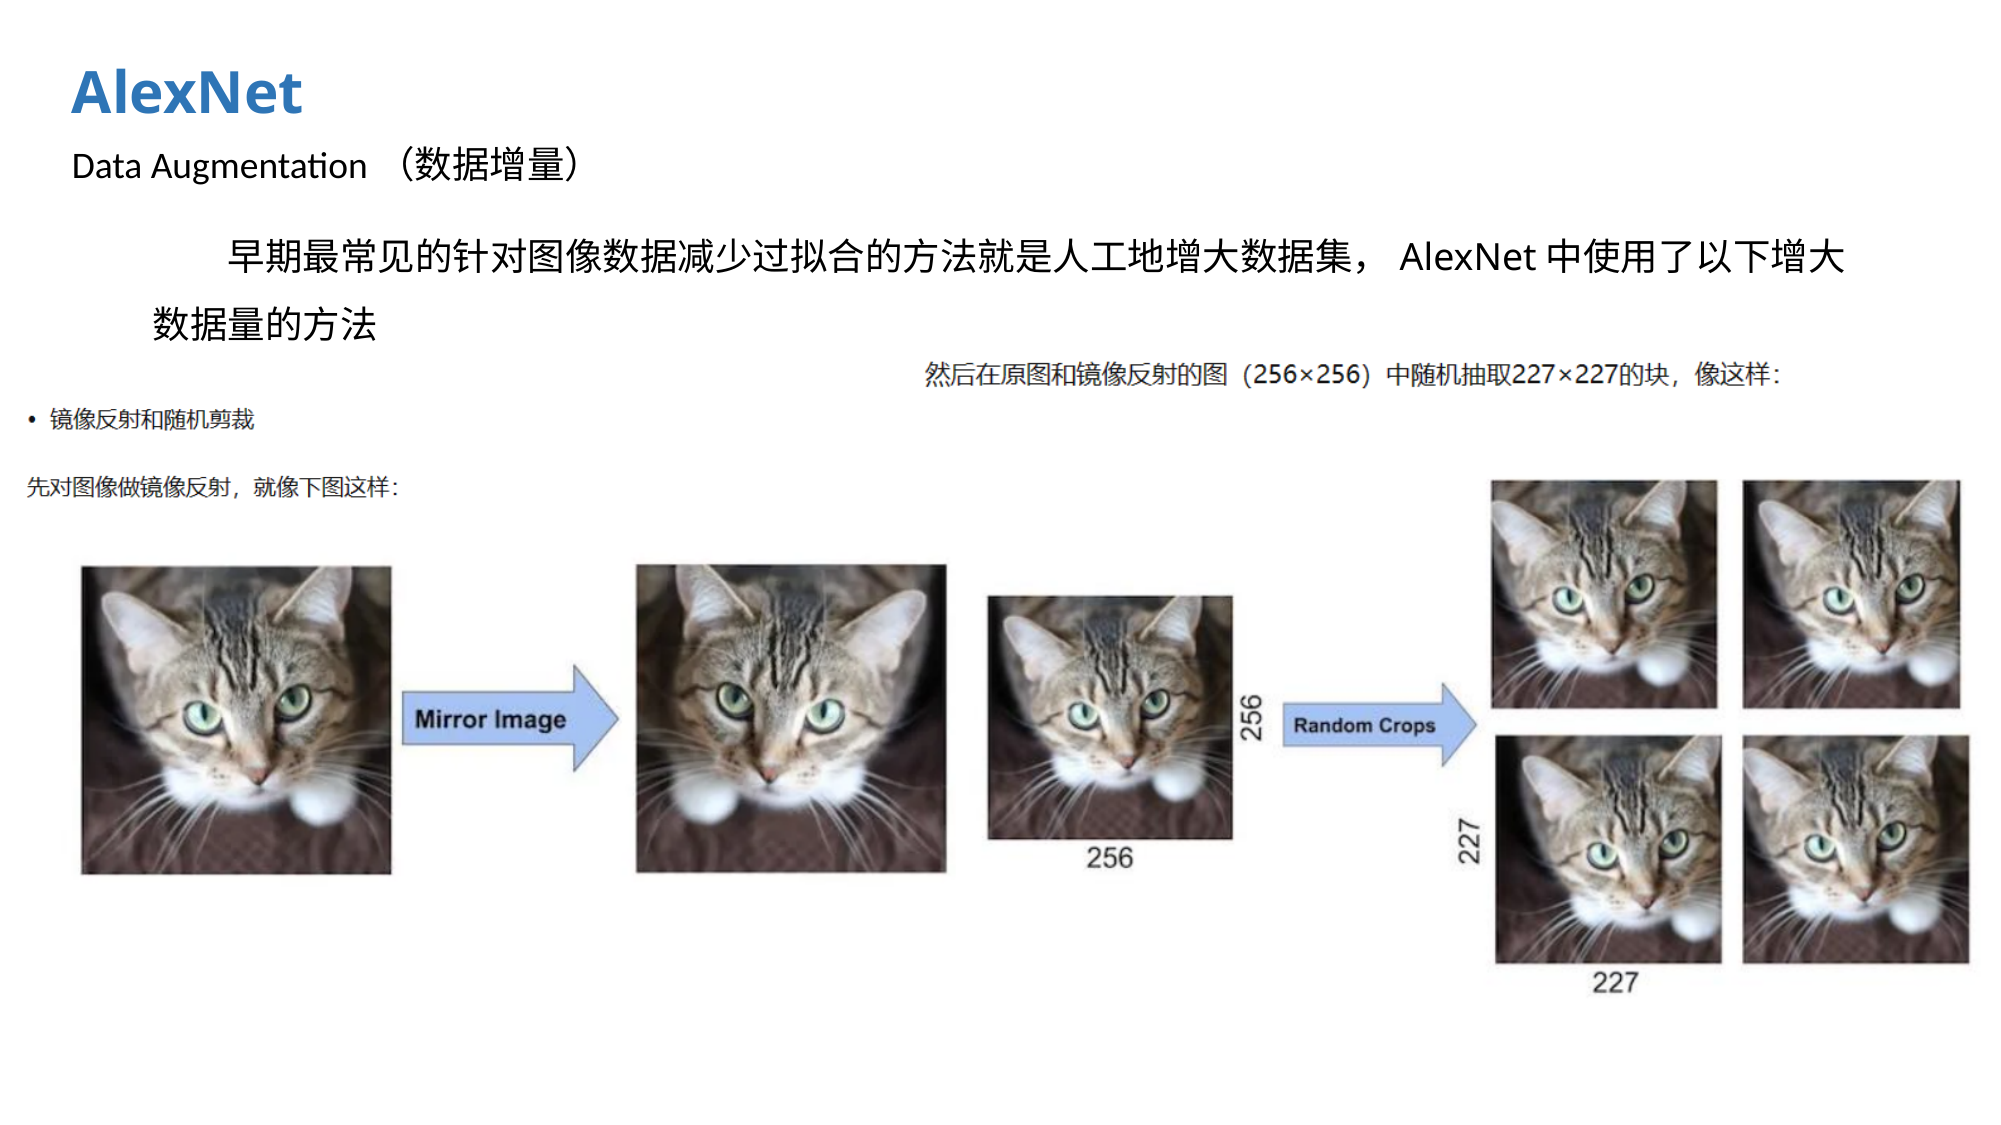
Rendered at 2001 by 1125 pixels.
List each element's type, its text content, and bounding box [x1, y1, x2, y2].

text_box AlexNet [57, 48, 1058, 133]
text_box Data Augmentation（数据增量） [57, 133, 1058, 194]
picture [17, 353, 1983, 1002]
text_box 早期最常见的针对图像数据减少过拟合的方法就是人工地增大数据集，AlexNet中使用了以下增大数据量的方法 [138, 203, 1862, 364]
